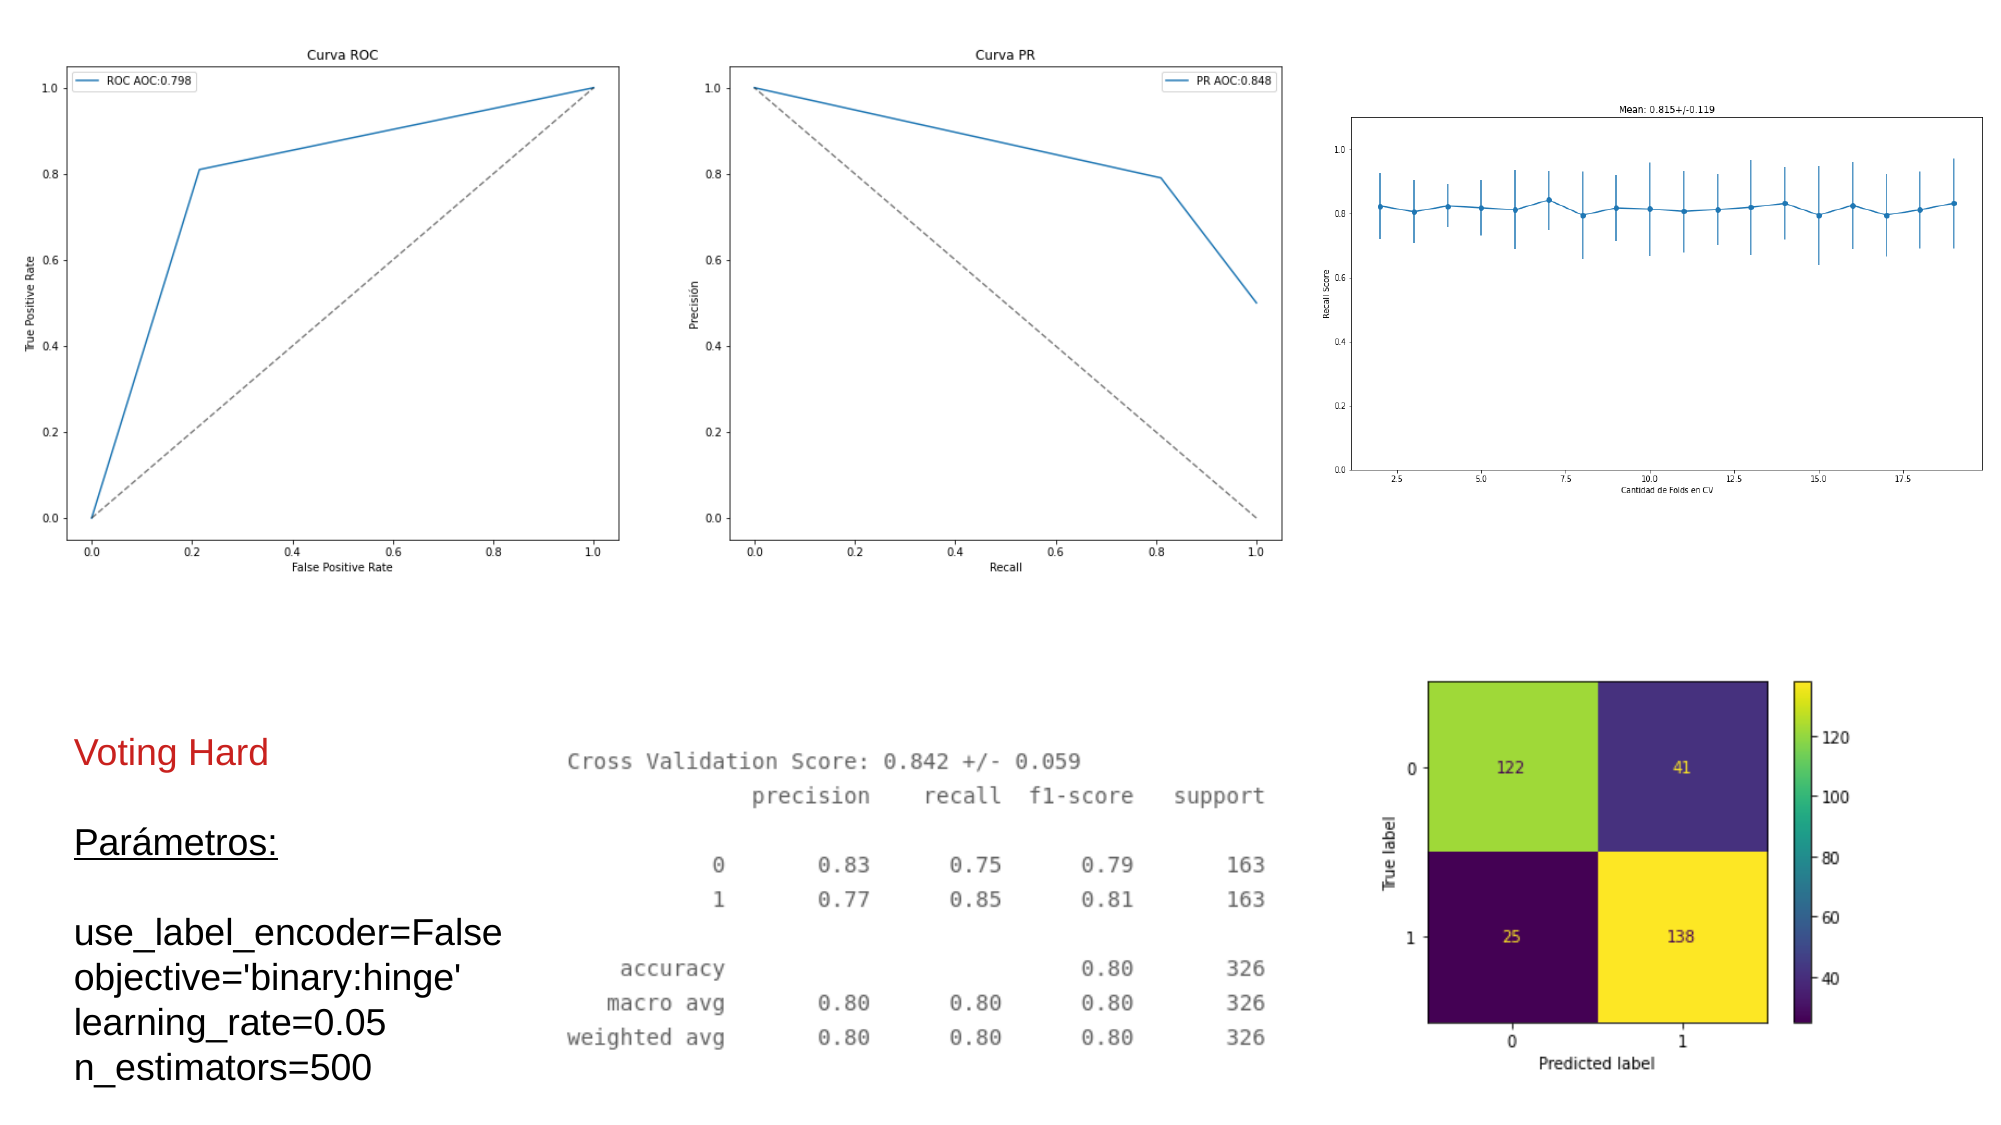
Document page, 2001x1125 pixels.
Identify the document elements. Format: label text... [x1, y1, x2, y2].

picture [1310, 94, 1997, 505]
picture [11, 38, 1300, 579]
text_box Voting Hard Parámetros: use_label_encoder=Falseobjective='binary:hinge' learning_rate=0.05 n_estimators=500 [58, 720, 530, 1072]
picture [1369, 661, 1861, 1079]
picture [554, 741, 1296, 1076]
